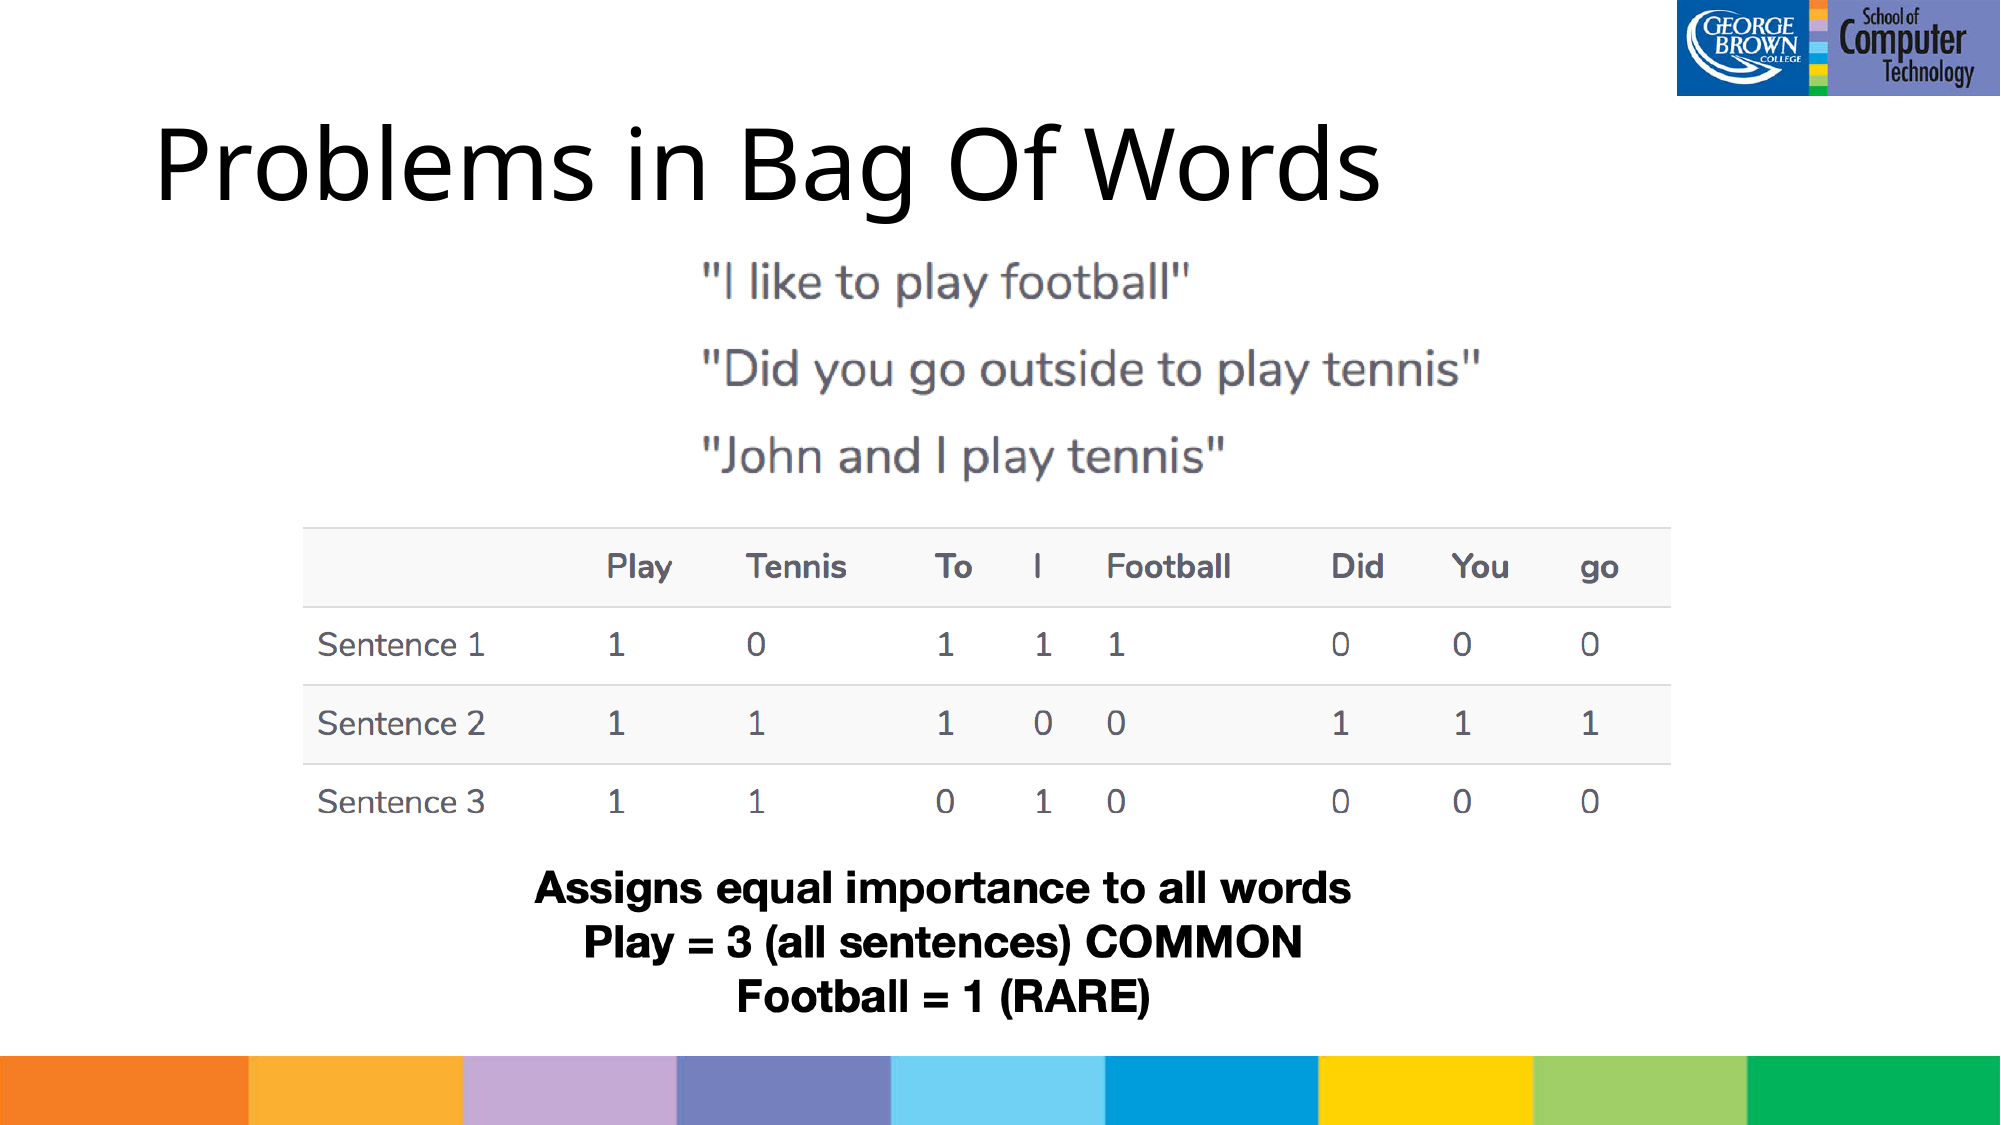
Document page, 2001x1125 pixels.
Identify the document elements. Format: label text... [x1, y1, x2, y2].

picture [286, 231, 1687, 1030]
picture [0, 1056, 1105, 1125]
picture [1677, 0, 2000, 96]
title Problems in Bag Of Words [137, 59, 1863, 278]
picture [1318, 1056, 2000, 1125]
